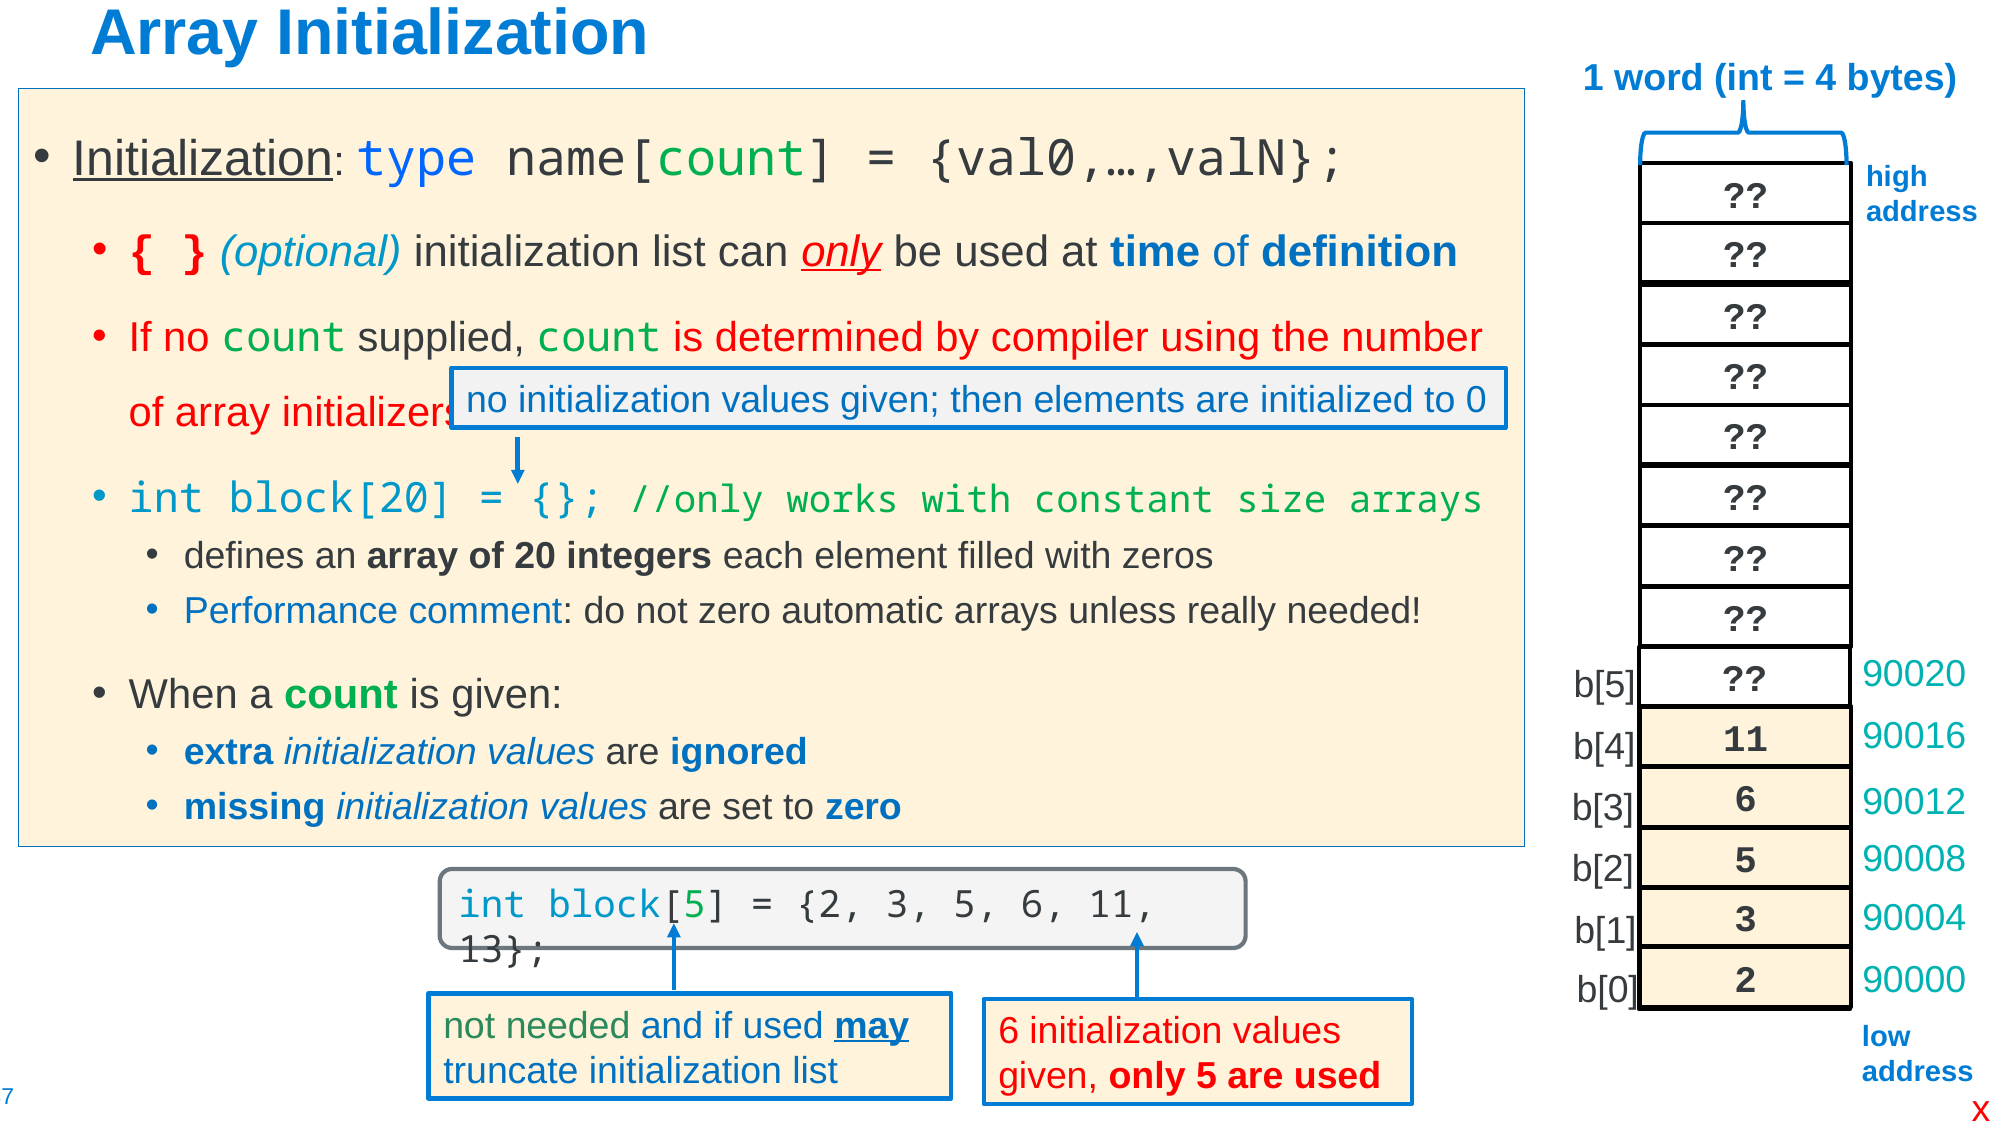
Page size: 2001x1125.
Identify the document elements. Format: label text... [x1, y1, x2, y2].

text_box ?? [1640, 586, 1852, 647]
text_box 90004 [1853, 887, 1982, 946]
text_box 90008 [1853, 830, 1982, 887]
text_box ?? [1640, 405, 1852, 465]
text_box 90016 [1851, 703, 1982, 764]
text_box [451, 367, 1506, 484]
title Array Initialization [75, 24, 1801, 77]
list Initialization: type name[count] = {val0,…,valN}; { } (optional) initialization list can only be used at time of definition If no count supplied, count is determined by compiler using the number of array initializers int block[20] = {}; //only works with constant size arrays defines an array of 20 integers each element filled with zeros Performance comment: do not zero automatic arrays unless really needed! When a count is given: extra initialization values are ignored missing initialization values are set to zero [18, 88, 1525, 847]
text_box 90012 [1853, 769, 1982, 830]
text_box ?? [1640, 163, 1851, 223]
text_box ?? [1640, 223, 1852, 283]
text_box ?? [1640, 284, 1852, 345]
text_box ?? [1640, 465, 1852, 526]
text_box high address [1851, 149, 2000, 235]
text_box ?? [1639, 647, 1851, 704]
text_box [1557, 652, 1683, 1019]
text_box 90020 [1847, 641, 1982, 702]
text_box 1 word (int = 4 bytes) [1568, 45, 1973, 105]
text_box low address [1847, 1009, 1989, 1095]
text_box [983, 932, 1412, 1105]
text_box ?? [1640, 345, 1852, 405]
text_box [1639, 105, 1848, 166]
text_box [1640, 706, 1852, 1008]
text_box 90000 [1853, 948, 1982, 1008]
text_box x [1956, 1076, 2000, 1125]
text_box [428, 923, 952, 1100]
text_box int block[5] = {2, 3, 5, 6, 11, 13}; [439, 868, 1246, 949]
text_box ?? [1640, 526, 1852, 586]
